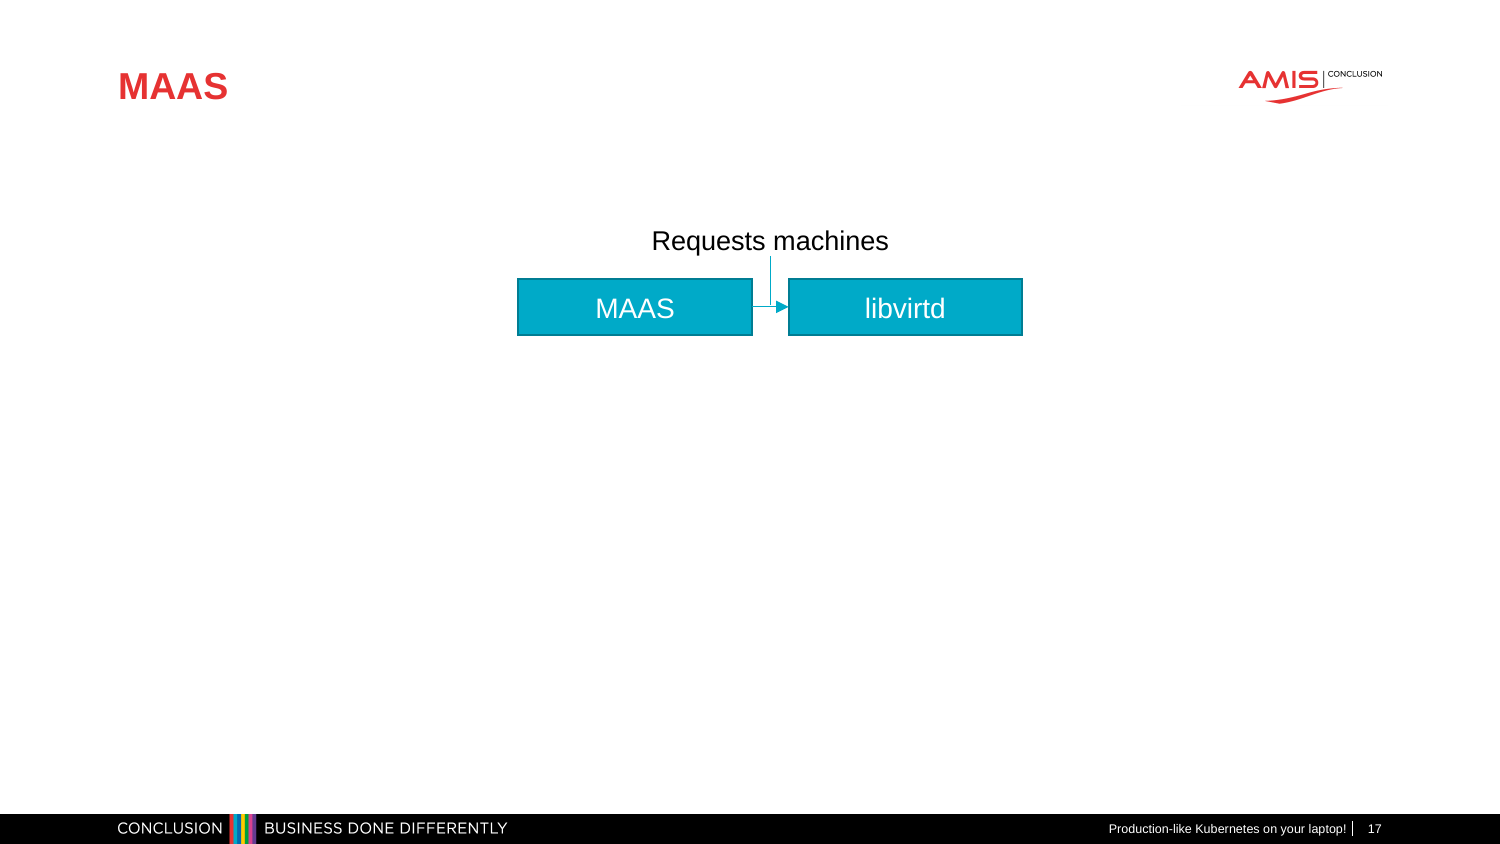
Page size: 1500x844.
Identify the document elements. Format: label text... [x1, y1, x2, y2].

picture [1205, 59, 1388, 106]
picture [0, 814, 236, 844]
picture [239, 814, 1500, 844]
text_box MAAS [517, 278, 753, 336]
text_box libvirtd [788, 278, 1023, 336]
slide_number 17 [1358, 820, 1382, 839]
footer Production-like Kubernetes on your laptop! [814, 820, 1347, 839]
title MAAS [118, 47, 1205, 130]
text_box Requests machines [651, 223, 889, 256]
